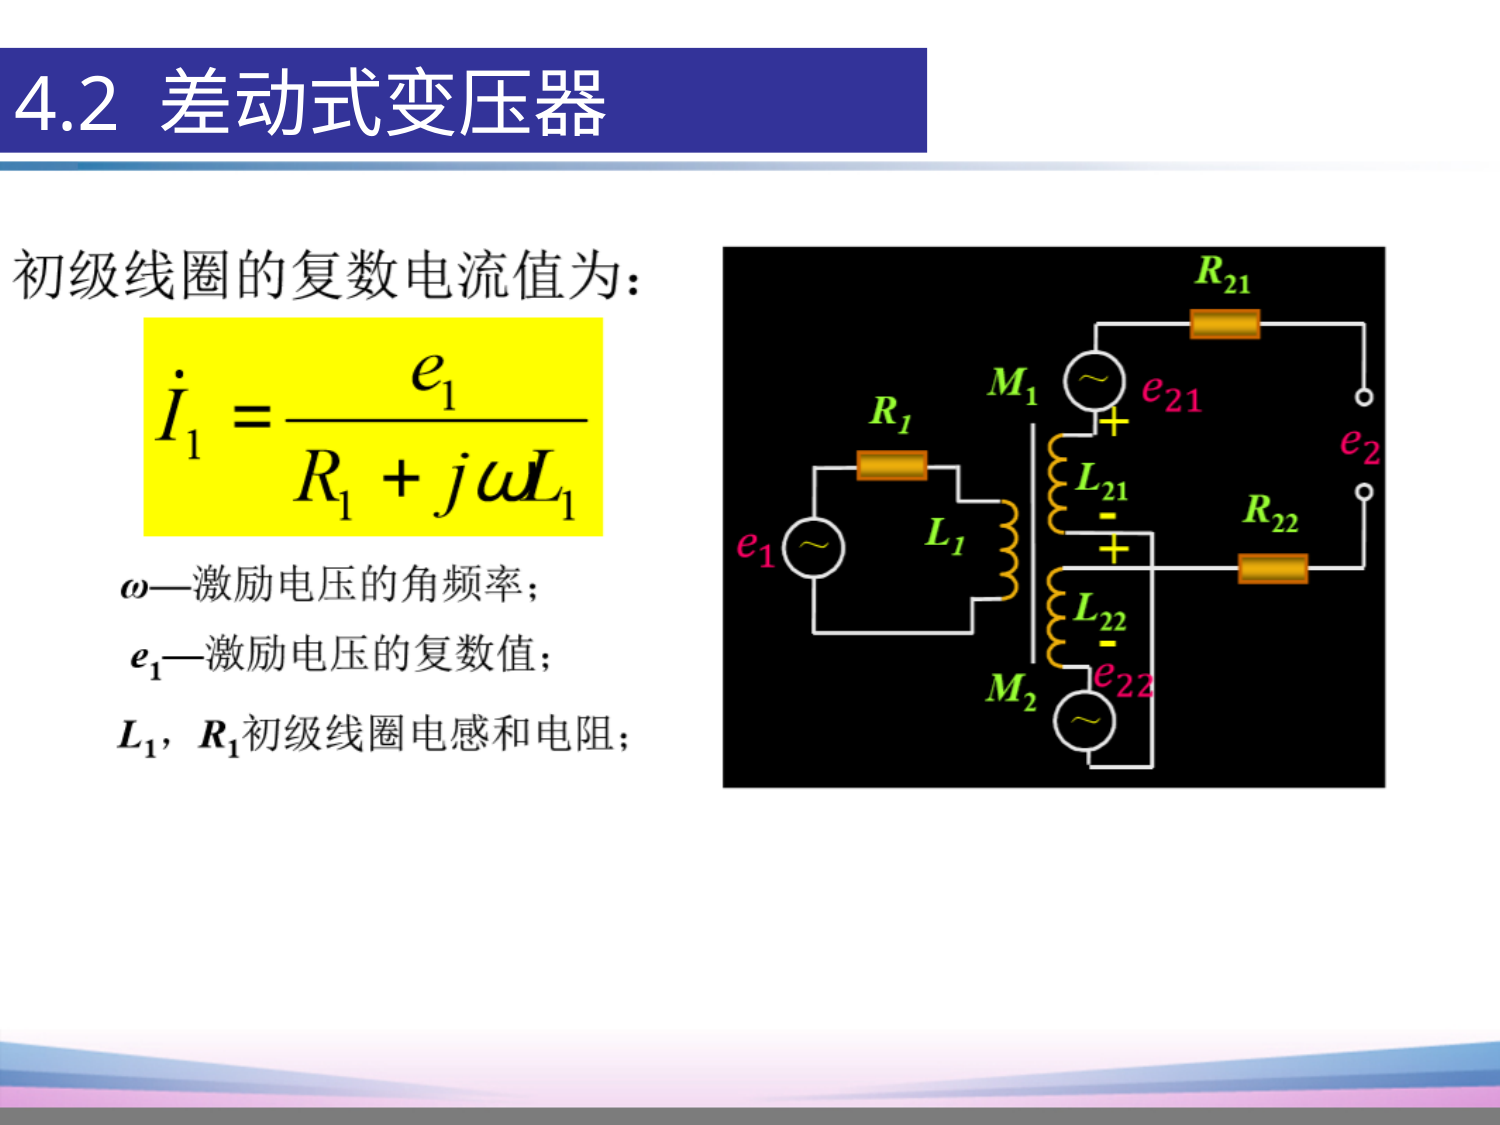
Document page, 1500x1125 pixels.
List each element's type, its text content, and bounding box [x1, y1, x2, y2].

text_box 4.2 差动式变压器 [0, 47, 928, 153]
picture [0, 0, 1500, 1125]
